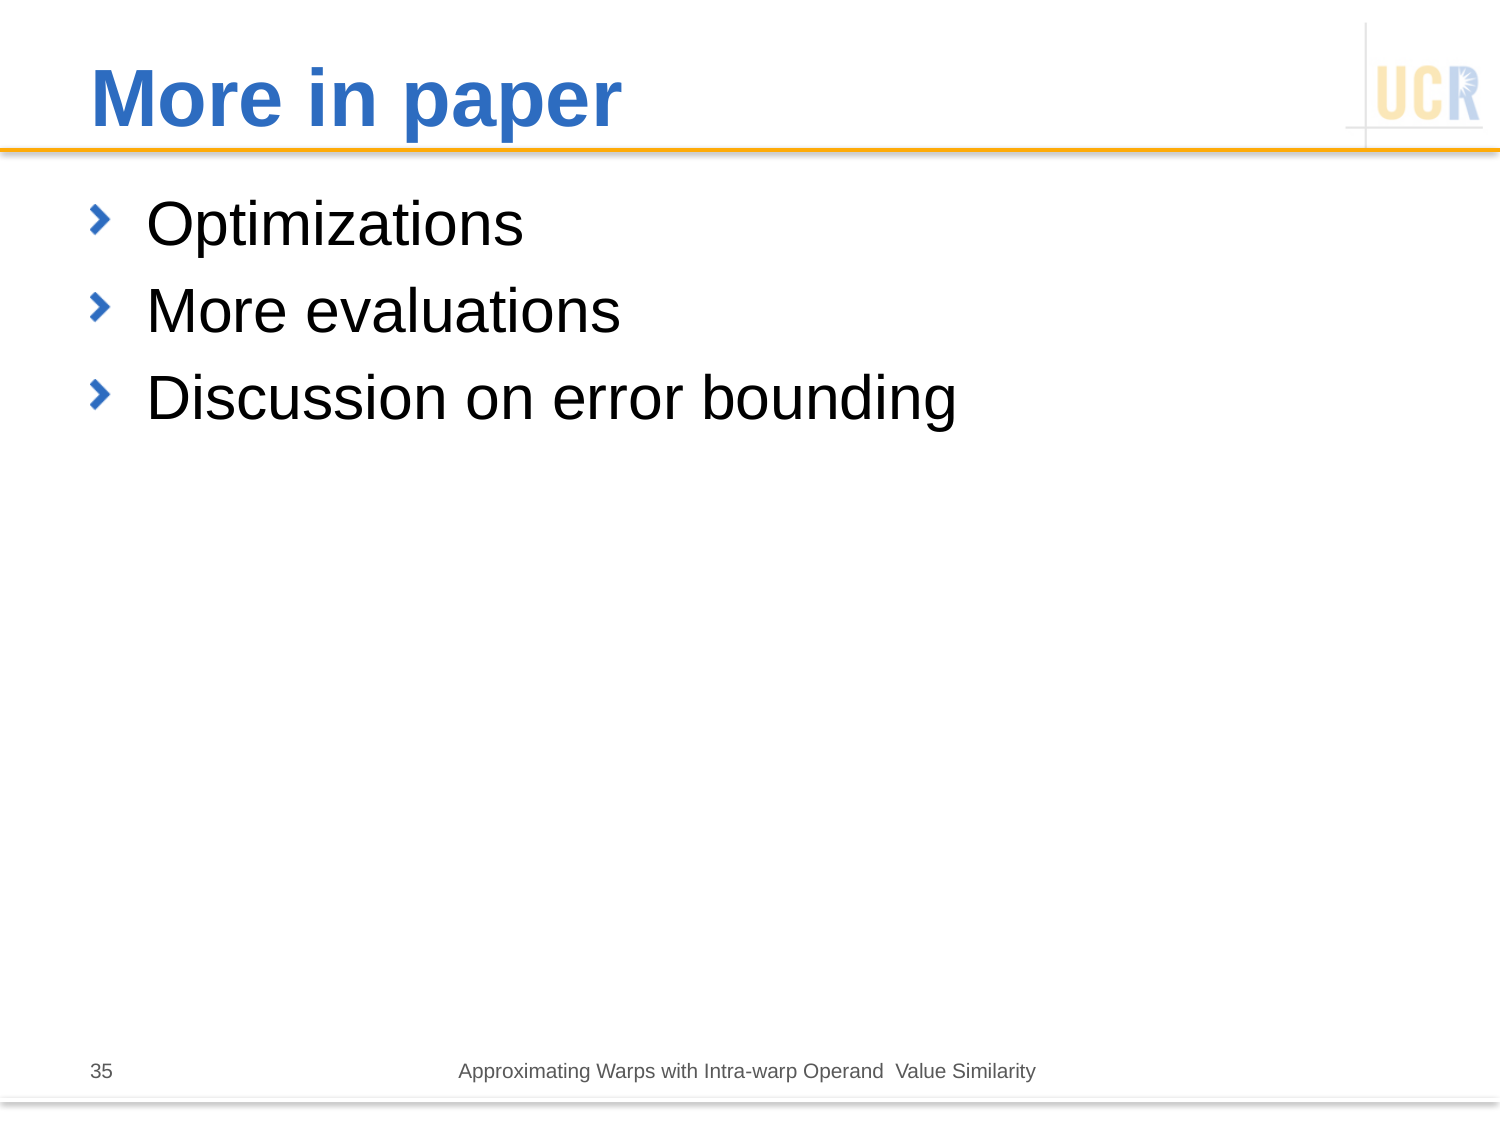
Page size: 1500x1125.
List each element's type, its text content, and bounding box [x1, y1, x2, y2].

picture [90, 292, 114, 323]
footer Approximating Warps with Intra-warp Operand Value Similarity [425, 1050, 1075, 1100]
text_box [1336, 14, 1488, 146]
picture [90, 204, 114, 236]
title More in paper [75, 24, 1425, 150]
slide_number 35 [75, 1050, 350, 1100]
list Optimizations More evaluations Discussion on error bounding [75, 174, 1425, 1025]
picture [90, 379, 114, 411]
